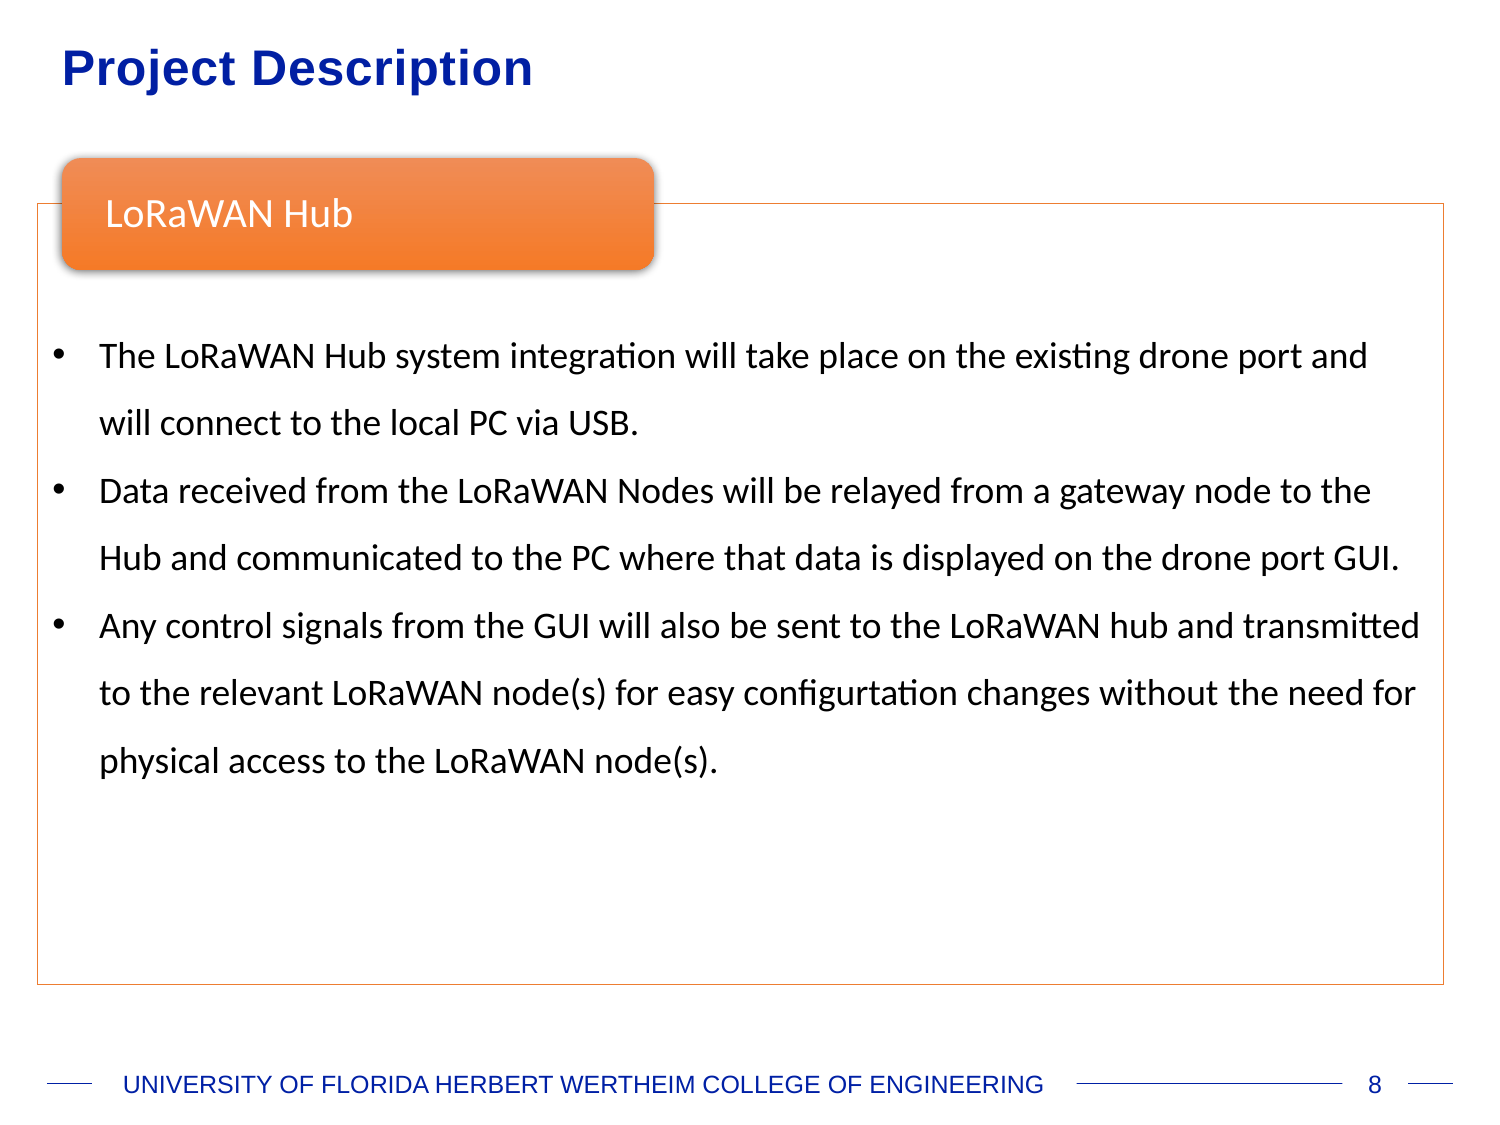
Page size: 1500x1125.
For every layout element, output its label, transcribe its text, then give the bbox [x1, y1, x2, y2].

text_box The LoRaWAN Hub system integration will take place on the existing drone port and will connect to the local PC via USB. Data received from the LoRaWAN Nodes will be relayed from a gateway node to the Hub and communicated to the PC where that data is displayed on the drone port GUI. Any control signals from the GUI will also be sent to the LoRaWAN hub and transmitted to the relevant LoRaWAN node(s) for easy configurtation changes without the need for physical access to the LoRaWAN node(s). [37, 203, 1444, 985]
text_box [62, 157, 654, 270]
title Project Description [46, 0, 1453, 139]
footer UNIVERSITY OF FLORIDA HERBERT WERTHEIM COLLEGE OF ENGINEERING [92, 1053, 1077, 1114]
